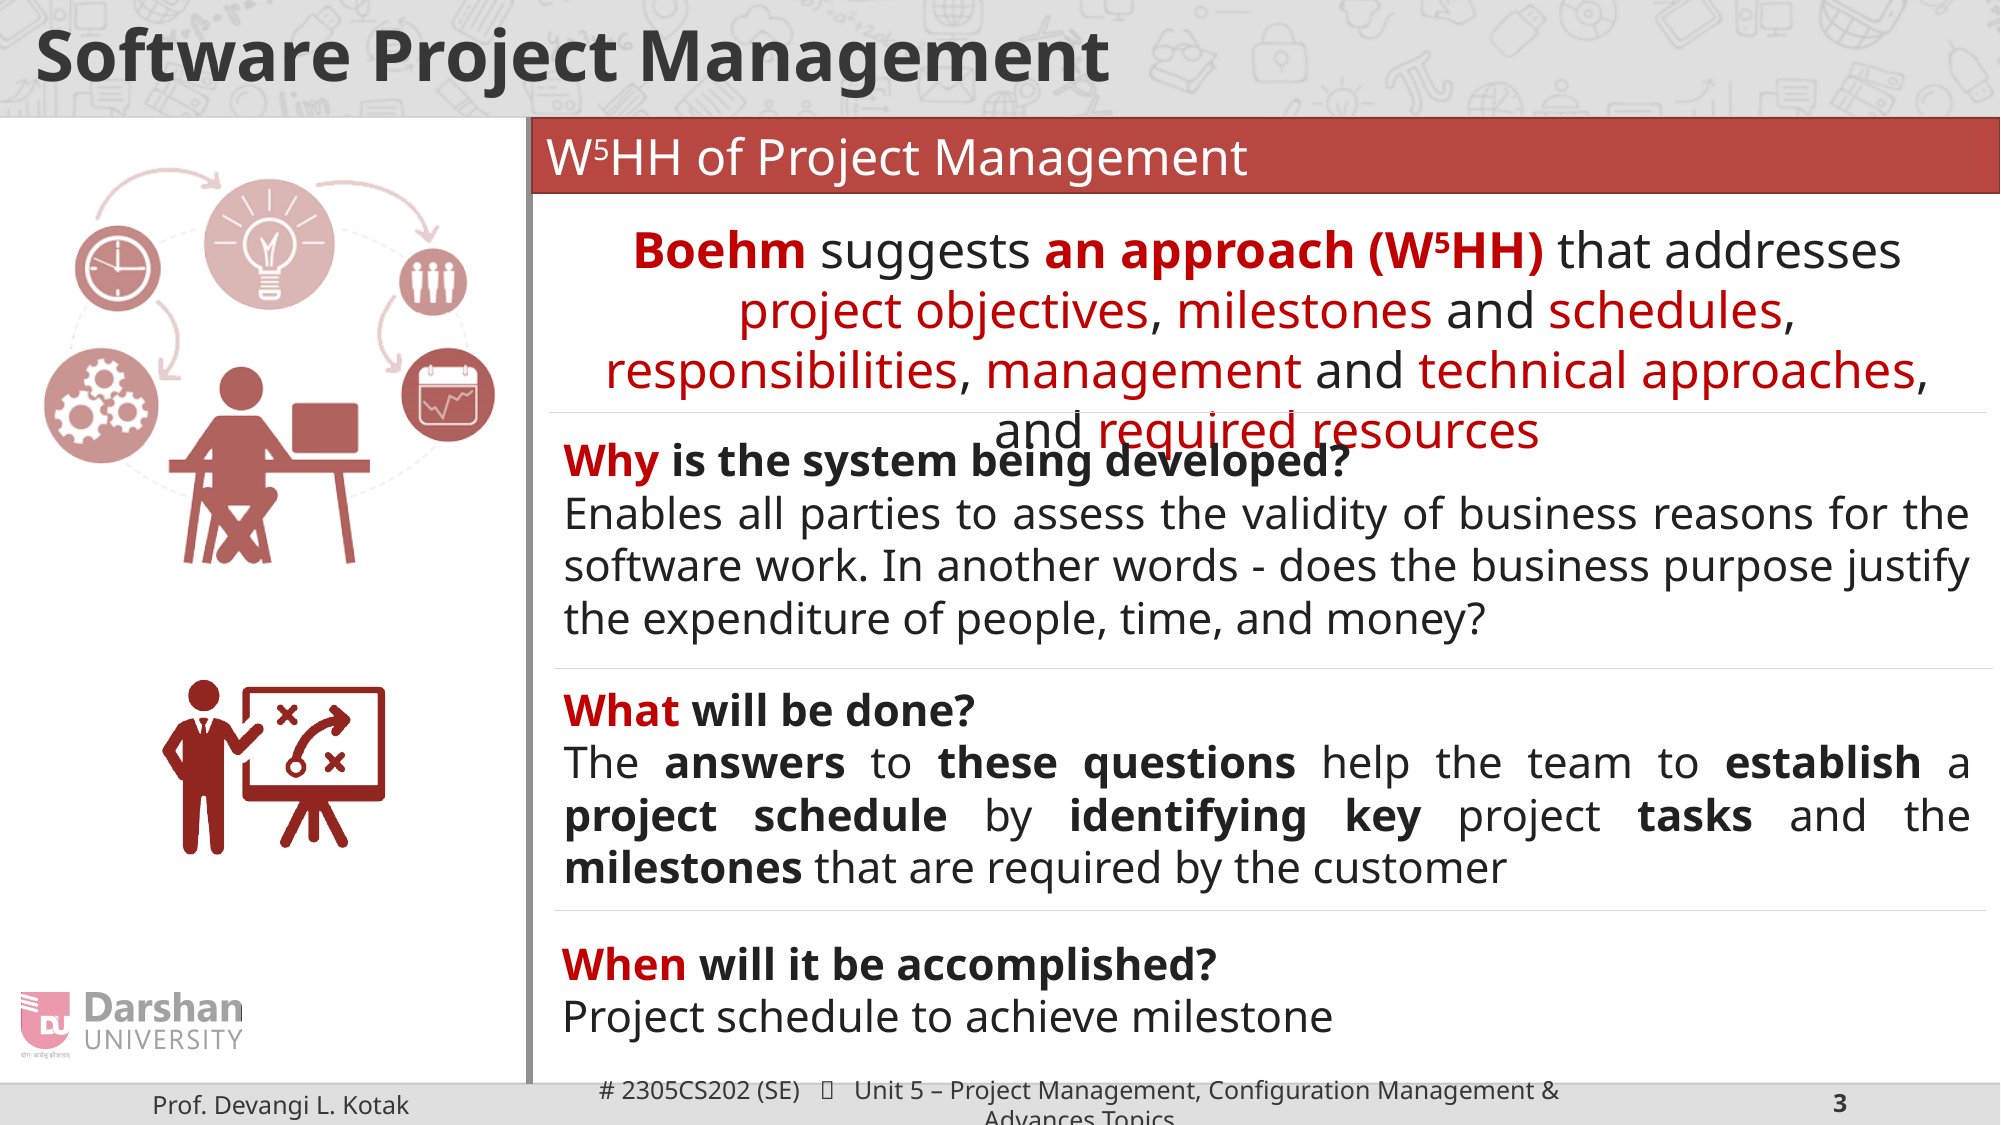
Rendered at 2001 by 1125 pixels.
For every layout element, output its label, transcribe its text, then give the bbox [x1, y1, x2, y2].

text_box Boehm suggests an approach (W5HH) that addresses project objectives, milestones and schedules, responsibilities, management and technical approaches, and required resources [548, 210, 1987, 412]
text_box When will it be accomplished? Project schedule to achieve milestone [547, 929, 1989, 1049]
title Software Project Management [0, 0, 2000, 117]
list Forward engineering is a process of obtaining desired software from the specifications, which were brought by reverse engineering Forward engineering is same as software engineering process with only one difference it is carried out always after reverse engineering In most cases, forward engineering does not simply create a modern equivalent of an older program Rather, new user and technology requirements are integrated into the reengineering effort The redeveloped program extends the capabilities of the older application [21, 992, 242, 1059]
text_box W5HH of Project Management [531, 117, 2000, 194]
picture [156, 652, 390, 877]
text_box Boehm suggests an approach (W5HH) that addresses project objectives, milestones and schedules, responsibilities, management and technical approaches, and required resources [548, 414, 1987, 425]
text_box What will be done? The answers to these questions help the team to establish a project schedule by identifying key project tasks and the milestones that are required by the customer [548, 675, 1987, 901]
picture [24, 134, 512, 602]
text_box Why is the system being developed? Enables all parties to assess the validity of business reasons for the software work. In another words - does the business purpose justify the expenditure of people, time, and money? [548, 425, 1987, 651]
